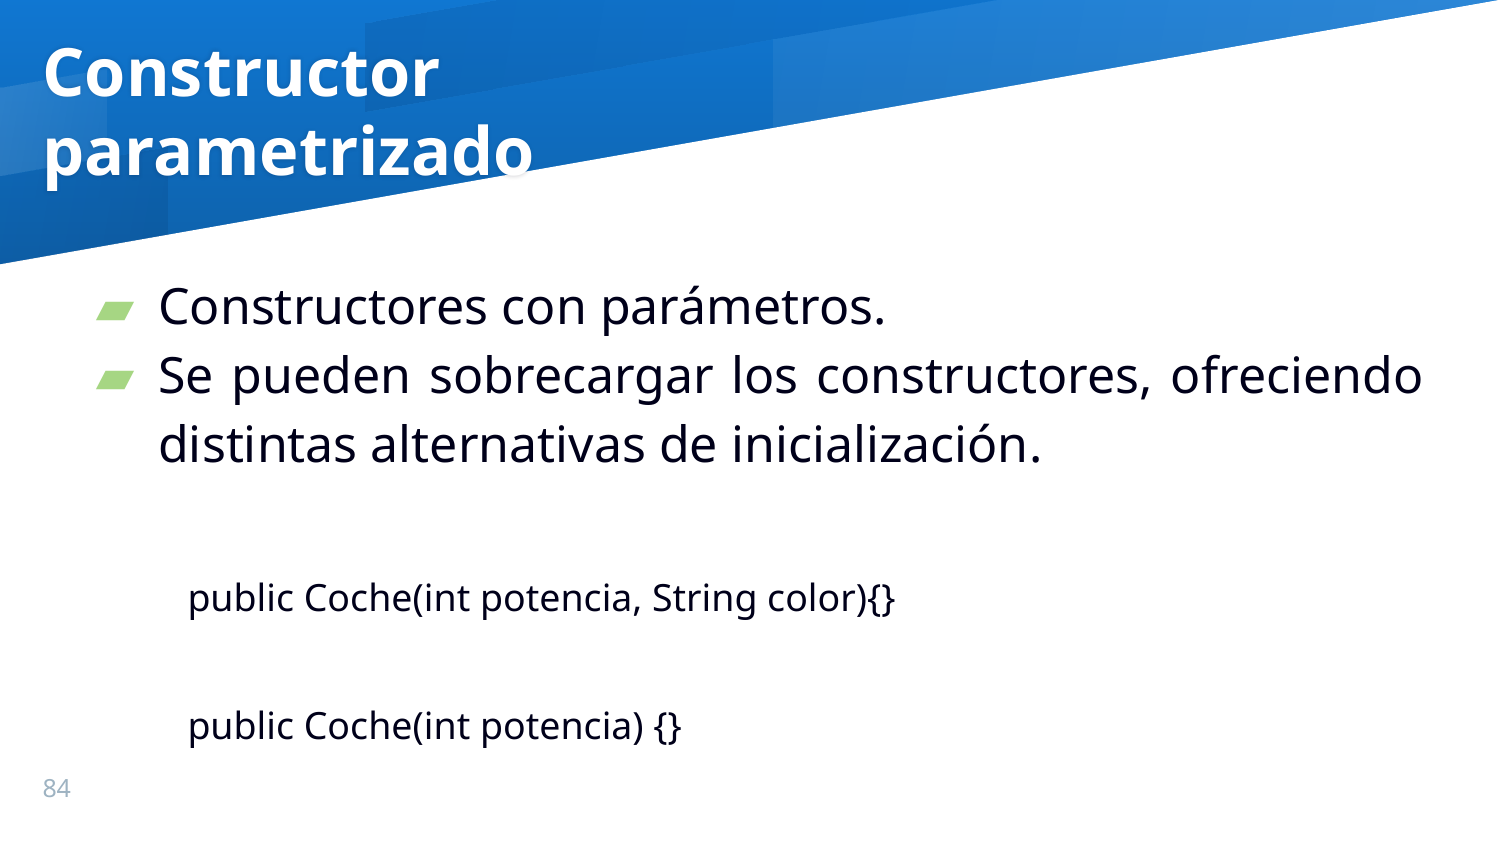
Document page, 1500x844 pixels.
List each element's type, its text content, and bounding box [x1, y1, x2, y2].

list Constructores con parámetros. Se pueden sobrecargar los constructores, ofreciendo distintas alternativas de inicialización. public Coche(int potencia, String color){} public Coche(int potencia) {} [83, 265, 1425, 744]
slide_number 84 [42, 766, 122, 807]
title Constructor parametrizado [42, 28, 1101, 191]
